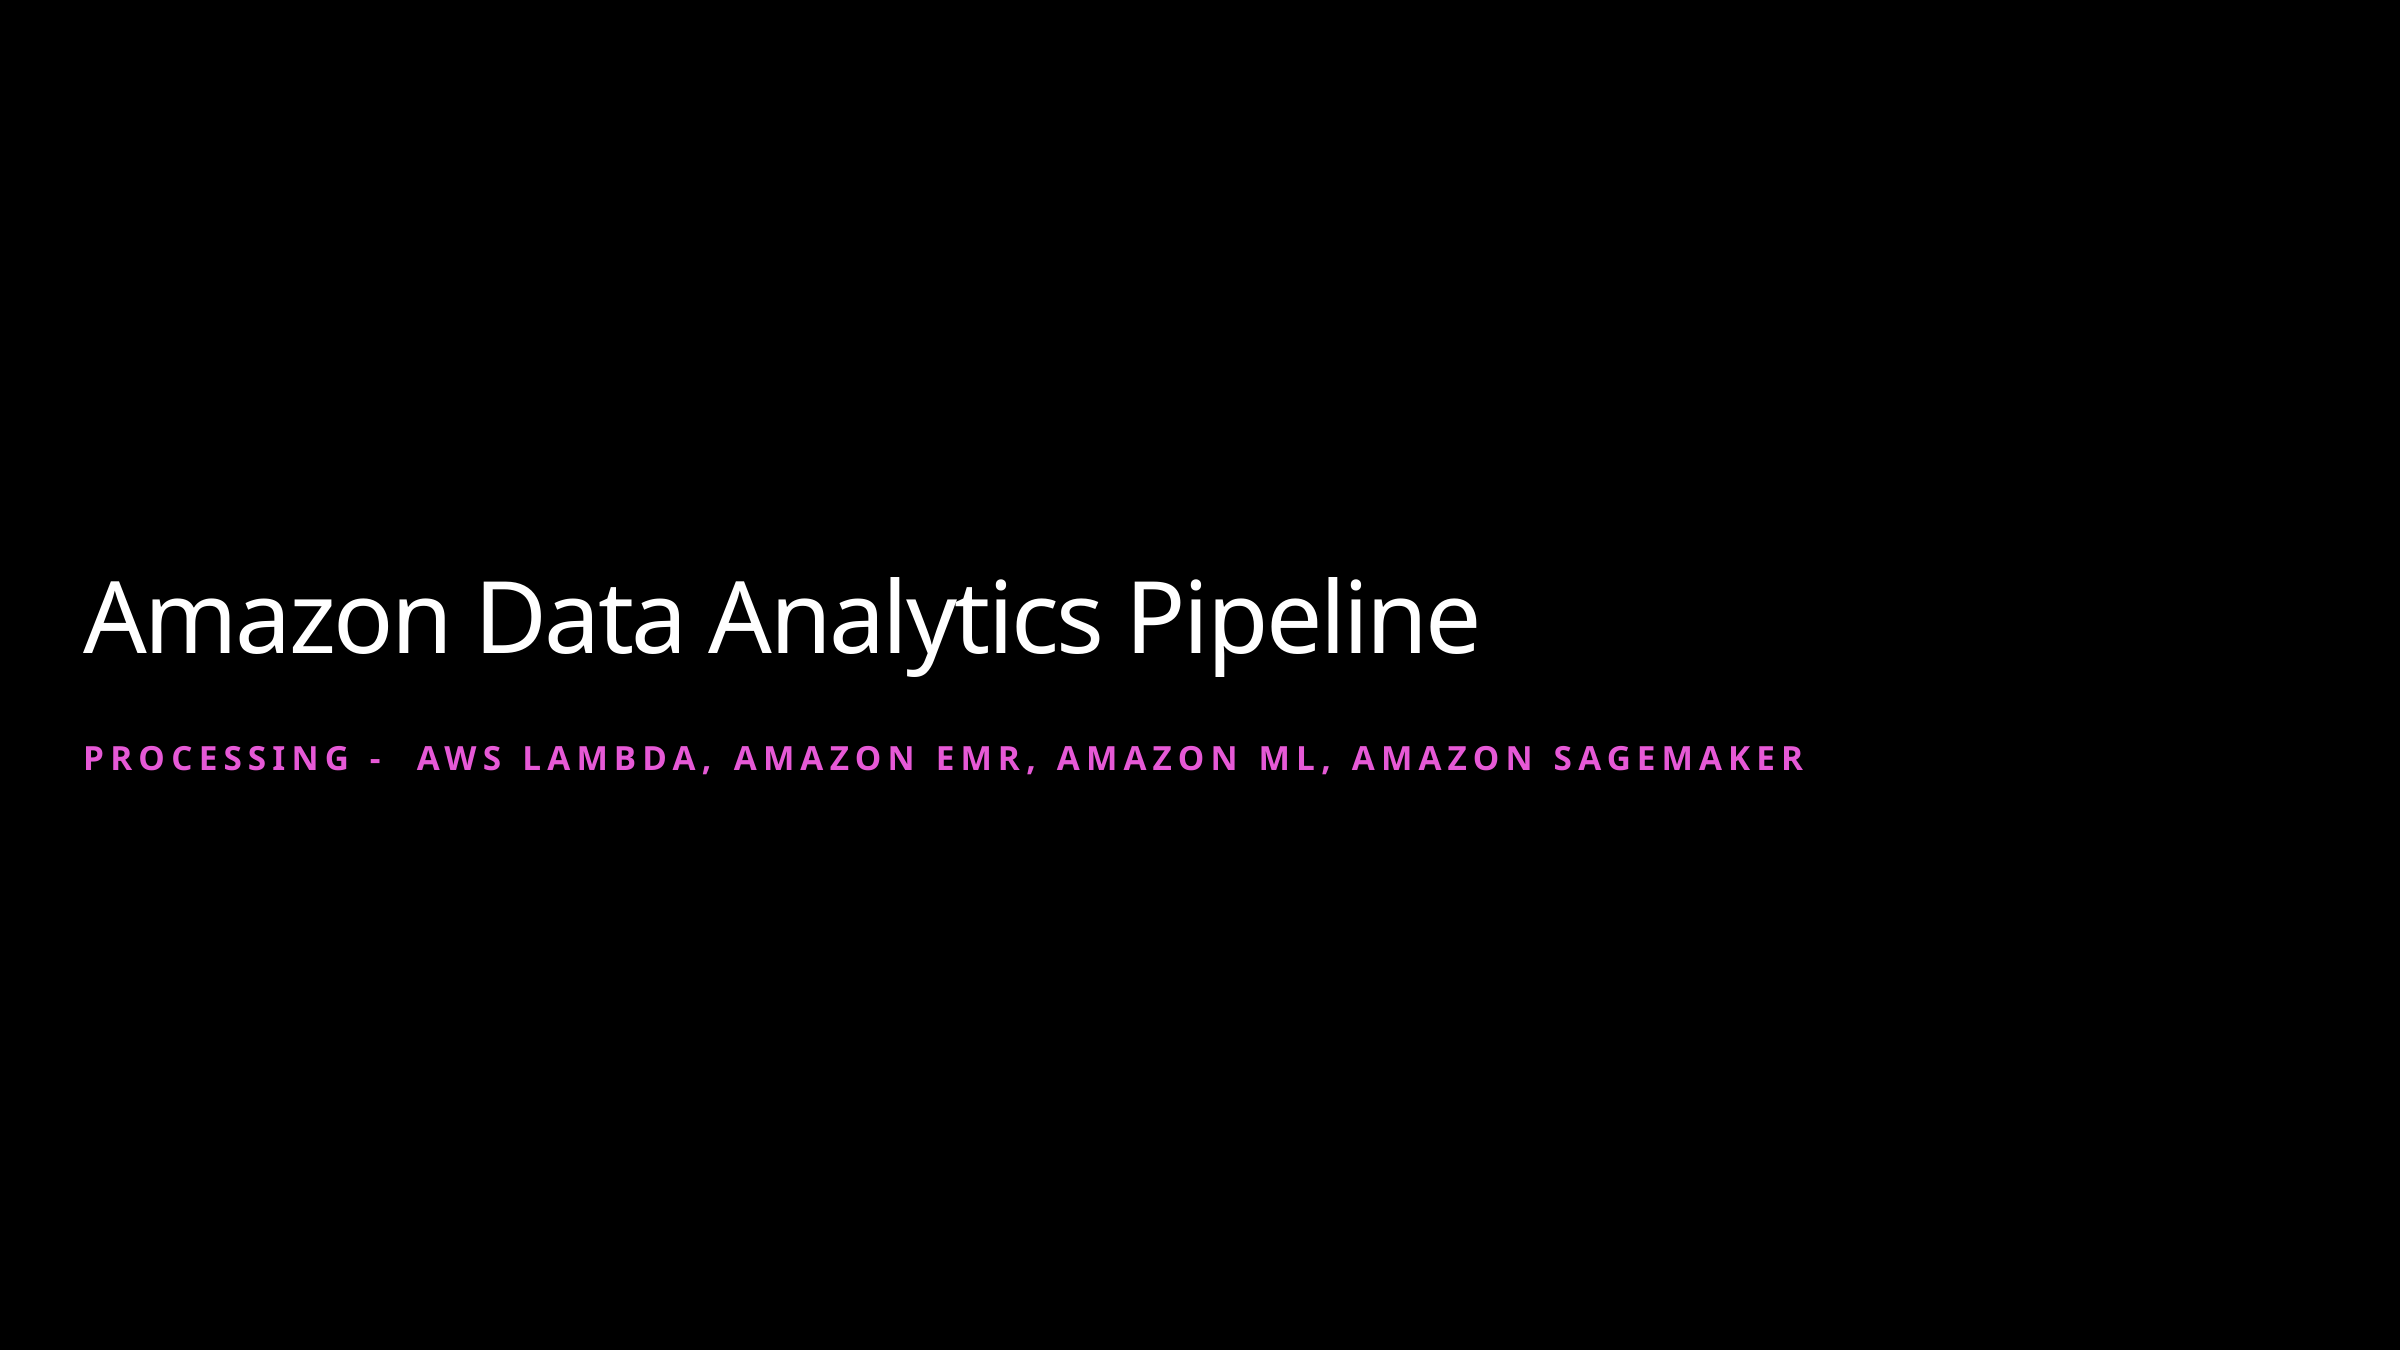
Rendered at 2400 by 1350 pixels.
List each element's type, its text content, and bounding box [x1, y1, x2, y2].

title Amazon Data Analytics Pipeline [53, 428, 1709, 675]
list PROCESSING - AWS Lambda, Amazon EMR, Amazon ML, Amazon SageMaker [53, 717, 2164, 802]
